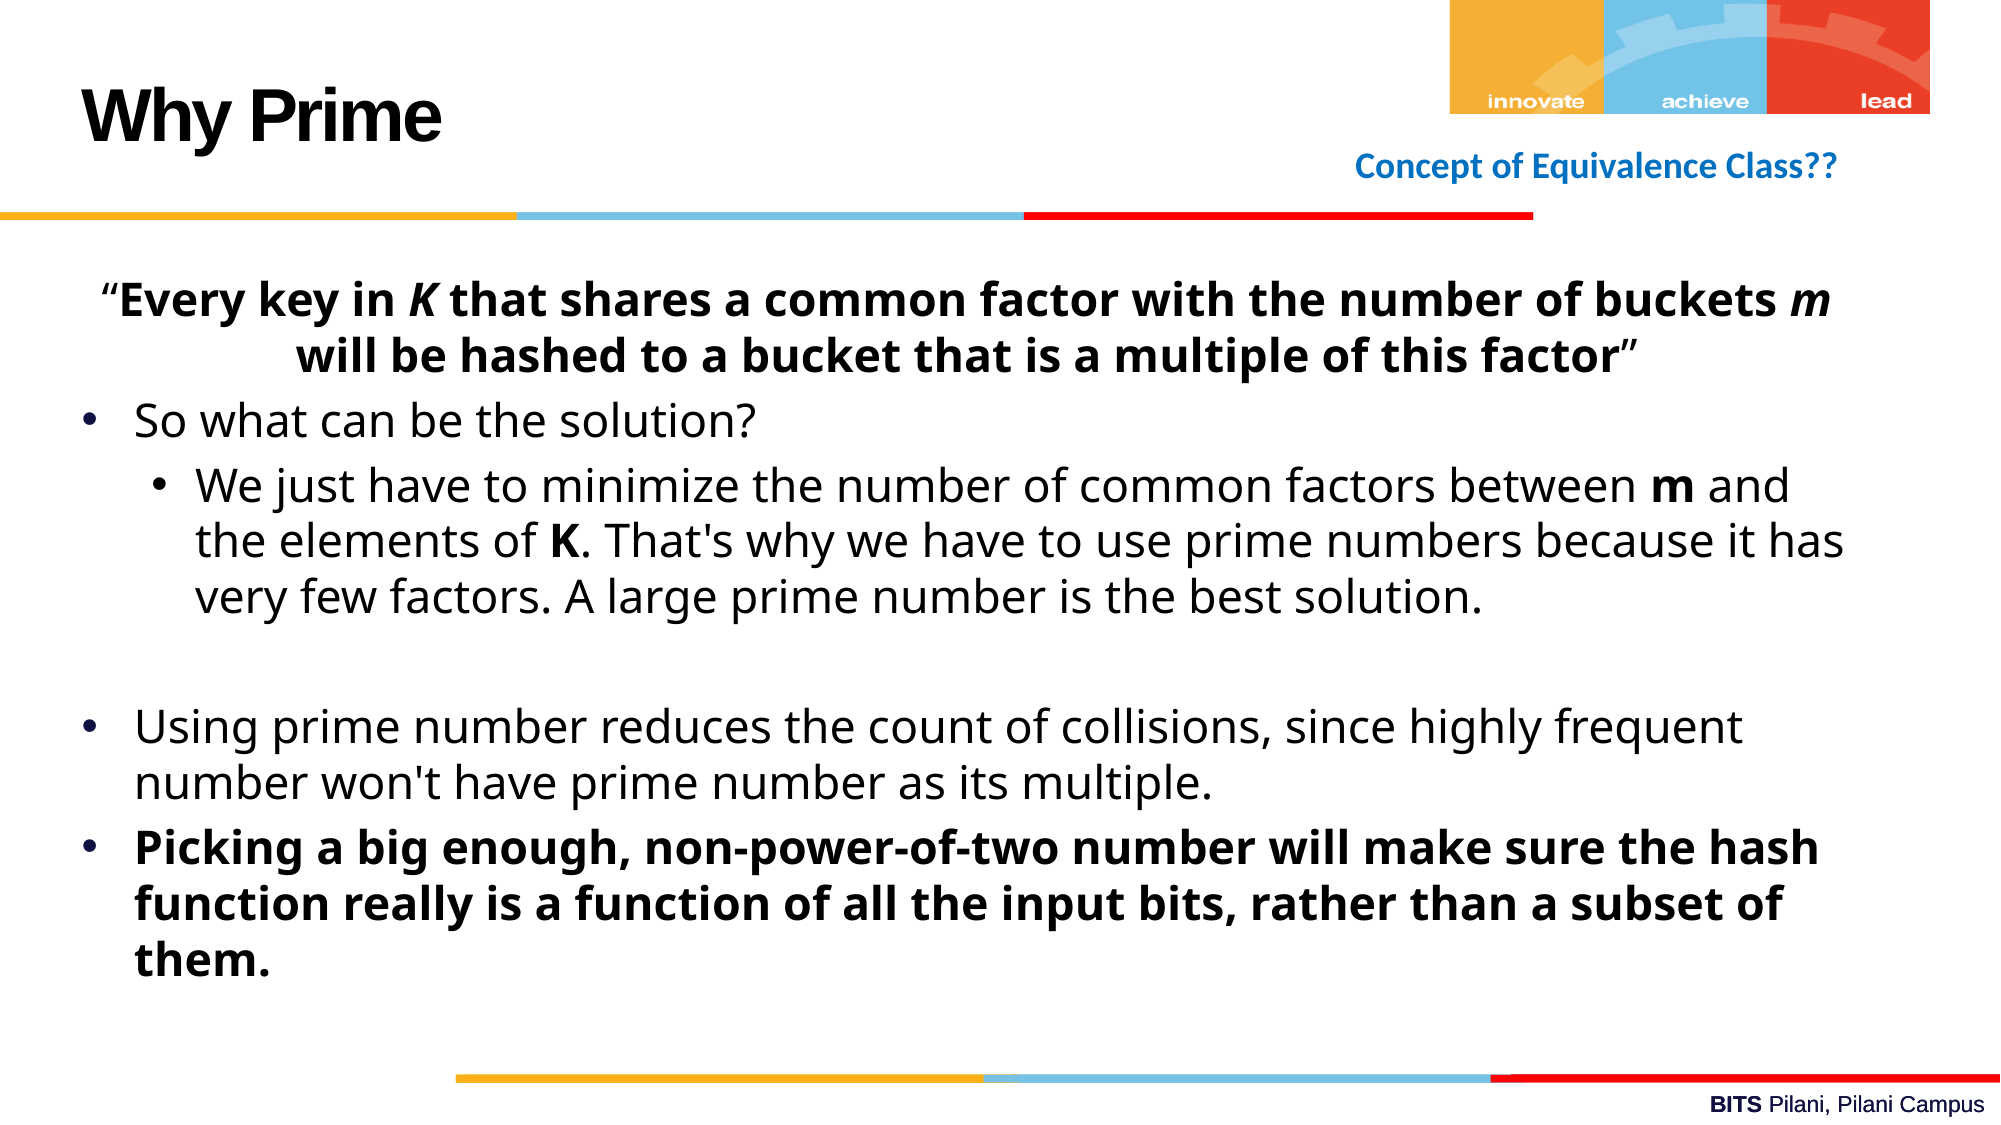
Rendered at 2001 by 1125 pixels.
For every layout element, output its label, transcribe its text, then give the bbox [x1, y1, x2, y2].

list “Every key in K that shares a common factor with the number of buckets m will be hashed to a bucket that is a multiple of this factor” So what can be the solution? We just have to minimize the number of common factors between m and the elements of K. That's why we have to use prime numbers because it has very few factors. A large prime number is the best solution. Using prime number reduces the count of collisions, since highly frequent number won't have prime number as its multiple. Picking a big enough, non-power-of-two number will make sure the hash function really is a function of all the input bits, rather than a subset of them. [66, 262, 1867, 1005]
picture [1449, 0, 1930, 114]
text_box Concept of Equivalence Class?? [1340, 133, 1939, 194]
list Why Prime [66, 24, 1450, 213]
